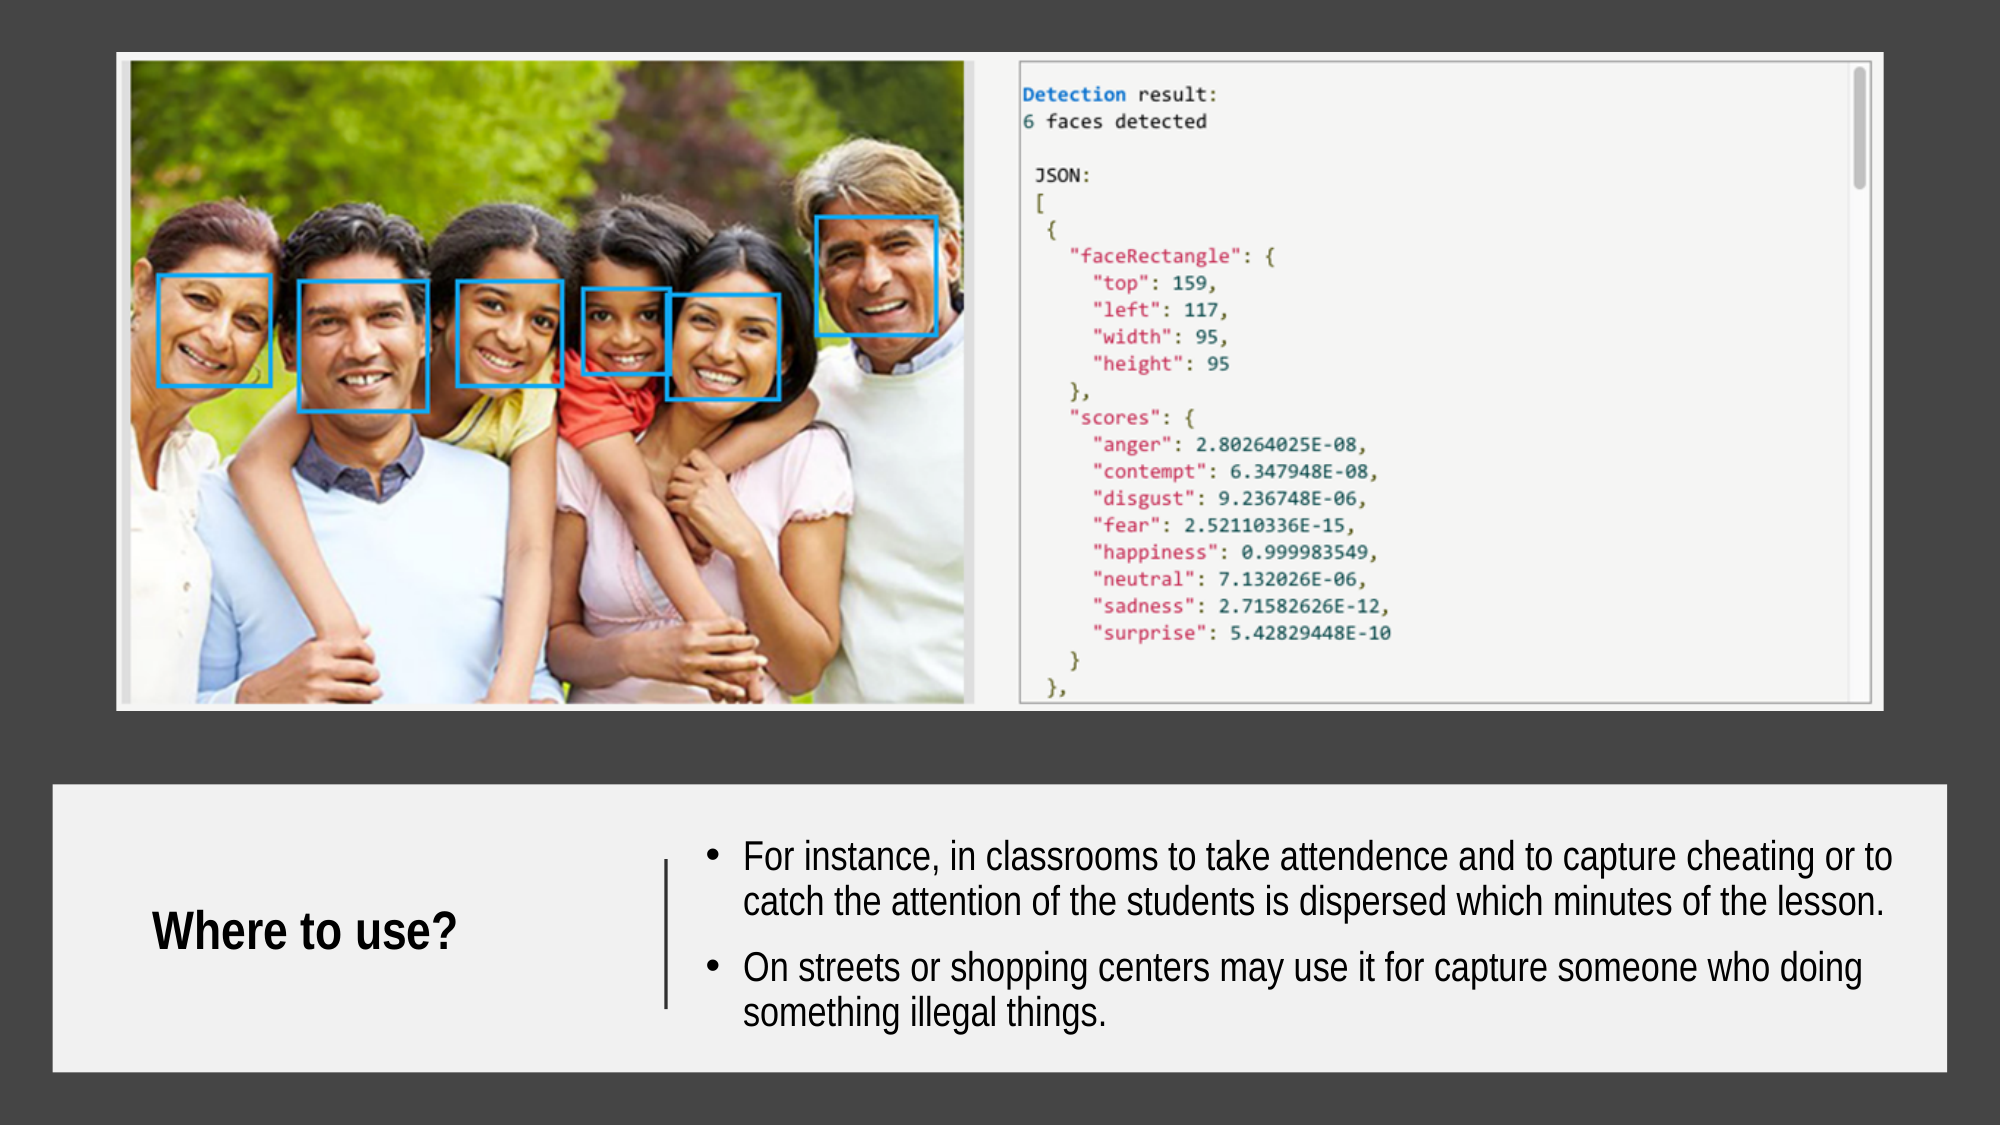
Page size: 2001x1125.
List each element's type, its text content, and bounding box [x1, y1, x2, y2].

picture [116, 52, 1884, 711]
list For instance, in classrooms to take attendence and to capture cheating or to catch the attention of the students is dispersed which minutes of the lesson. On streets or shopping centers may use it for capture someone who doing something illegal things. [690, 798, 1974, 1125]
text_box [0, 0, 2000, 1125]
title Where to use? [138, 821, 612, 1043]
text_box [52, 783, 1948, 1073]
